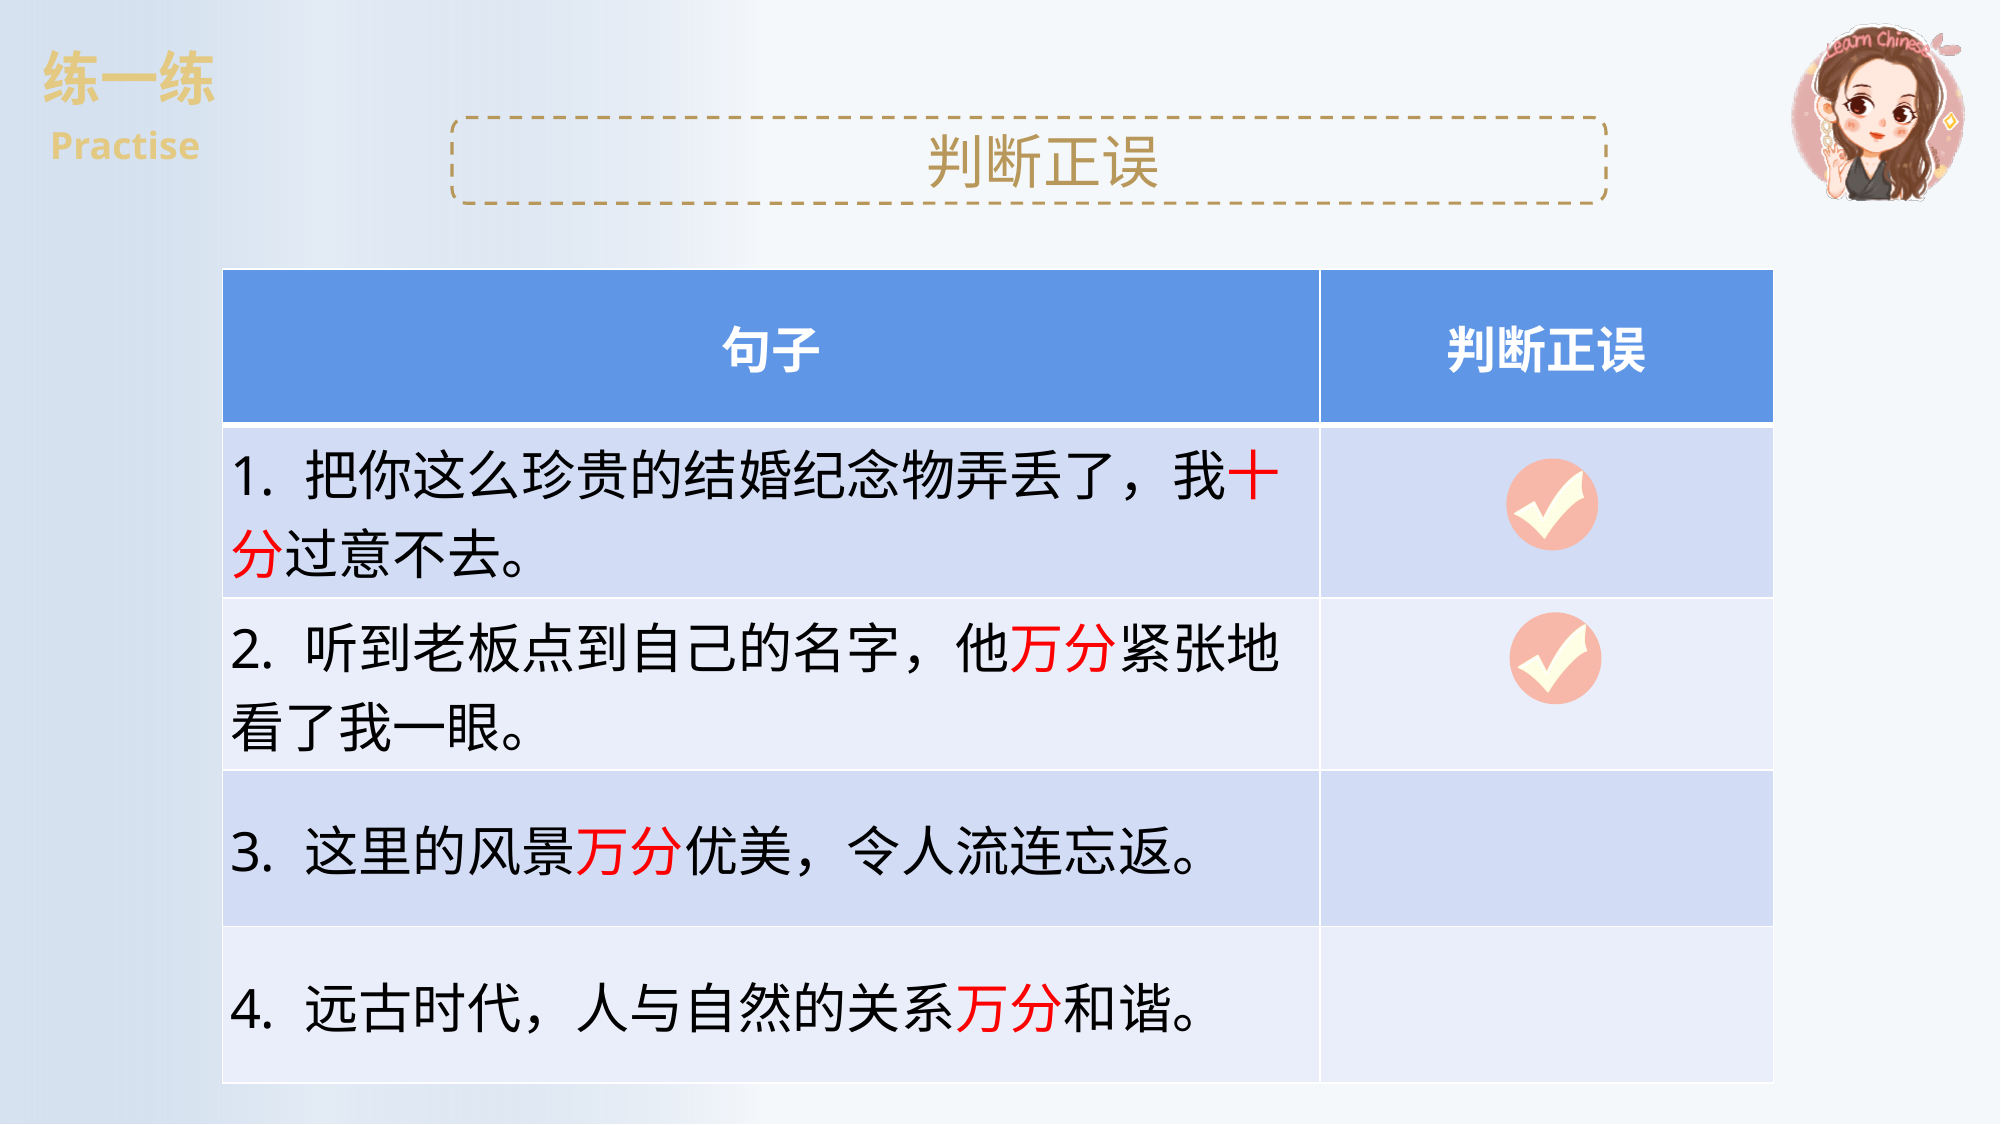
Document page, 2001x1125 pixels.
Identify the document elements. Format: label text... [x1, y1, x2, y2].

table_cell [1321, 927, 1773, 1082]
table_cell [1321, 771, 1773, 926]
text_box 练一练 [27, 35, 233, 120]
table_cell [1321, 599, 1773, 769]
picture [0, 0, 2001, 1125]
table_cell 1. 把你这么珍贵的结婚纪念物弄丢了，我十分过意不去。 [223, 428, 1319, 597]
text_box [450, 116, 1608, 135]
text_box Practise [34, 115, 215, 175]
table_header 判断正误 [1321, 270, 1773, 422]
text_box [1506, 612, 1602, 705]
table_cell 2. 听到老板点到自己的名字，他万分紧张地看了我一眼。 [223, 599, 1319, 769]
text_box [1503, 458, 1599, 551]
table_header 句子 [223, 270, 1319, 422]
table_cell [1321, 428, 1773, 597]
table_cell 3. 这里的风景万分优美，令人流连忘返。 [223, 771, 1319, 926]
text_box 判断正误 [124, 135, 1758, 203]
table_cell 4. 远古时代，人与自然的关系万分和谐。 [223, 927, 1319, 1082]
